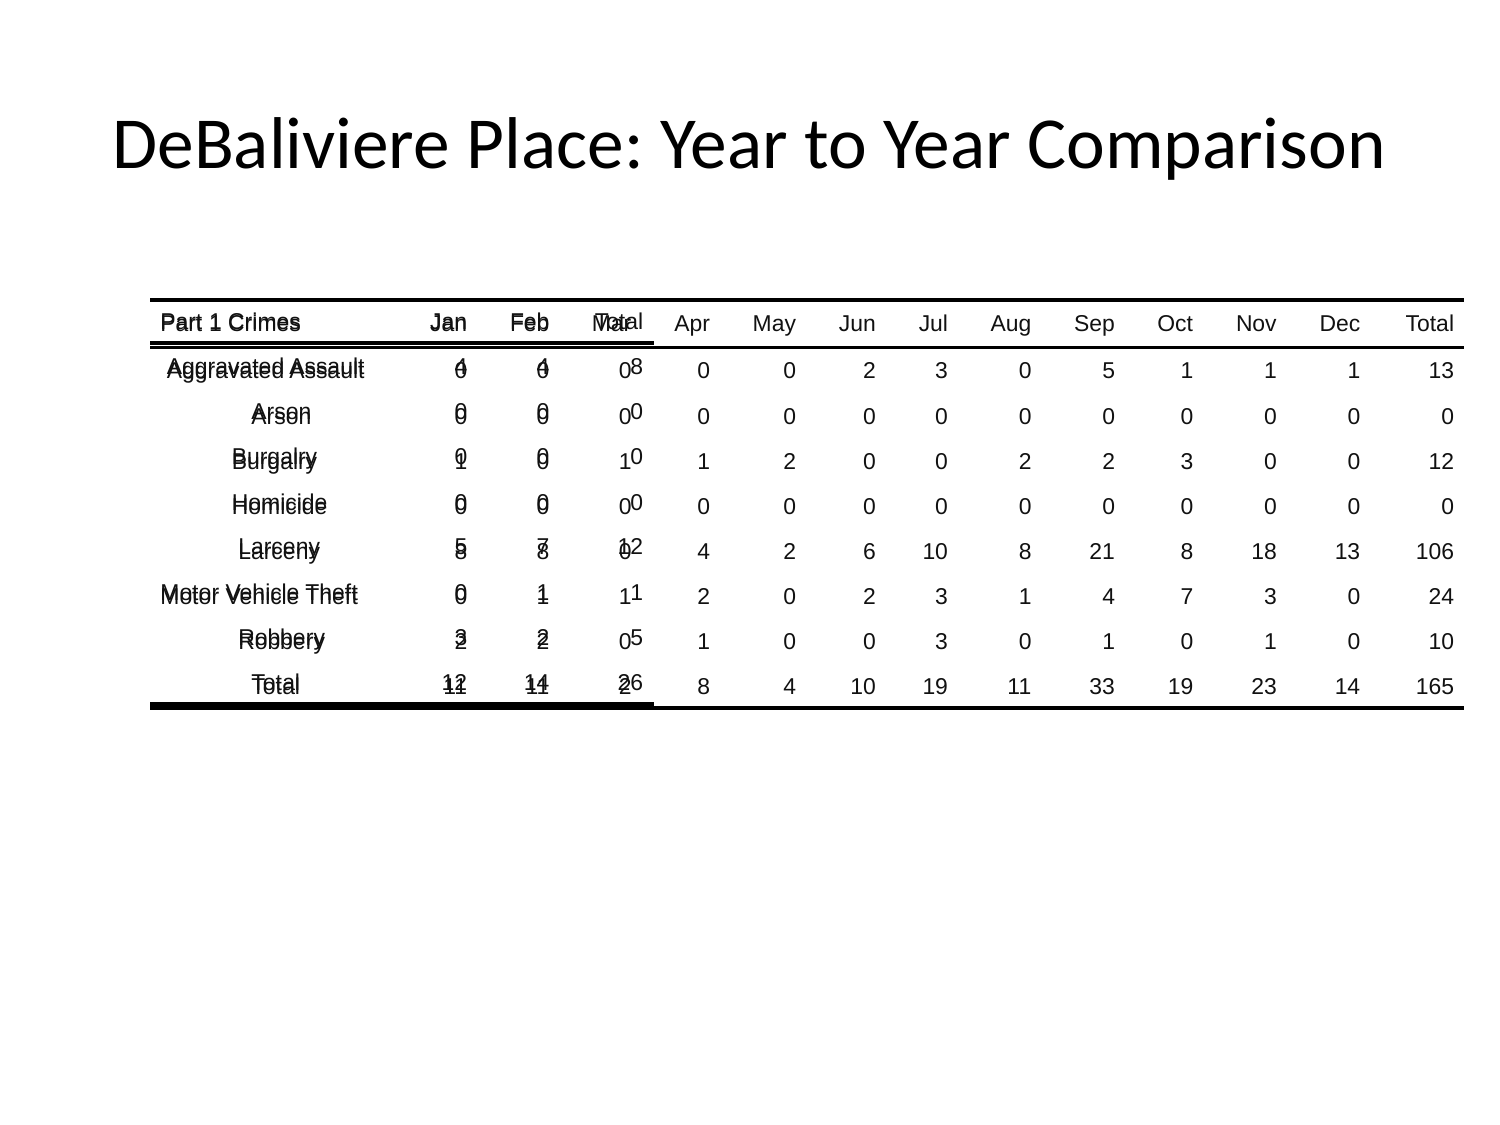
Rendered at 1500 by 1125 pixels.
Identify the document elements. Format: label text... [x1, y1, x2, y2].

table_cell 1 [1204, 349, 1287, 395]
table_cell 4 [1042, 575, 1125, 618]
table_cell 4 [398, 345, 478, 390]
table_cell 0 [560, 390, 654, 433]
table_cell 1 [1125, 349, 1204, 395]
table_header Jan [398, 302, 478, 341]
table_cell 1 [1287, 349, 1371, 395]
table_cell 2 [958, 438, 1042, 485]
table_cell 0 [478, 433, 560, 481]
table_cell 1 [654, 618, 720, 665]
table_cell 5 [1042, 349, 1125, 395]
table_cell 0 [398, 481, 478, 523]
table_cell 12 [560, 523, 654, 571]
table_cell 3 [1125, 438, 1204, 485]
table_cell 0 [1287, 575, 1371, 618]
table_cell 165 [1371, 665, 1464, 706]
table_cell 0 [886, 395, 958, 438]
table_cell 23 [1204, 665, 1287, 706]
table_cell 2 [654, 575, 720, 618]
table_header Part 1 Crimes [150, 302, 398, 341]
table_cell 0 [1287, 438, 1371, 485]
table_cell 10 [807, 665, 886, 706]
table_header Dec [1287, 302, 1371, 346]
table_cell 0 [478, 481, 560, 523]
table_header Apr [654, 302, 720, 346]
table_cell 10 [1371, 618, 1464, 665]
table_cell 3 [886, 349, 958, 395]
table_cell 3 [886, 618, 958, 665]
table_cell Total [150, 661, 398, 702]
table_header Sep [1042, 302, 1125, 346]
table_header Total [560, 302, 654, 341]
table_header Jun [807, 302, 886, 346]
table_cell 0 [1125, 618, 1204, 665]
table_cell 0 [398, 571, 478, 614]
table_cell 8 [560, 345, 654, 390]
table_header Aug [958, 302, 1042, 346]
table_cell 0 [1204, 395, 1287, 438]
table_cell 11 [958, 665, 1042, 706]
table_cell 5 [560, 614, 654, 661]
table_cell 0 [886, 438, 958, 485]
table_cell 12 [398, 661, 478, 702]
table_cell 0 [654, 395, 720, 438]
table_cell 33 [1042, 665, 1125, 706]
table_cell 0 [1042, 485, 1125, 528]
table_cell Robbery [150, 614, 398, 661]
table_cell 0 [958, 485, 1042, 528]
table_cell 0 [958, 618, 1042, 665]
table_cell 1 [560, 571, 654, 614]
table_cell Larceny [150, 523, 398, 571]
table_cell 0 [958, 395, 1042, 438]
table_cell 0 [807, 618, 886, 665]
table_cell 2 [720, 438, 807, 485]
table_cell 8 [1125, 528, 1204, 575]
table_cell 0 [1371, 485, 1464, 528]
table_header Feb [478, 302, 560, 341]
table_cell 0 [720, 485, 807, 528]
table_cell 0 [478, 390, 560, 433]
table_cell 106 [1371, 528, 1464, 575]
table_cell 1 [958, 575, 1042, 618]
table_cell 0 [398, 390, 478, 433]
table_cell 18 [1204, 528, 1287, 575]
table_cell 12 [1371, 438, 1464, 485]
table_cell 19 [1125, 665, 1204, 706]
table_cell 8 [654, 665, 720, 706]
table_cell 0 [807, 438, 886, 485]
table_cell 0 [1287, 395, 1371, 438]
table_cell 4 [654, 528, 720, 575]
table_cell 0 [398, 433, 478, 481]
table_cell 0 [886, 485, 958, 528]
table_cell Aggravated Assault [150, 345, 398, 390]
table_cell 0 [1125, 395, 1204, 438]
table_cell 0 [560, 481, 654, 523]
table_cell 1 [1042, 618, 1125, 665]
table_cell 0 [720, 575, 807, 618]
table_cell 0 [807, 395, 886, 438]
table_cell 0 [720, 618, 807, 665]
table_cell 0 [1204, 438, 1287, 485]
table_cell 4 [720, 665, 807, 706]
table_header May [720, 302, 807, 346]
table_cell 5 [398, 523, 478, 571]
table_cell 1 [1204, 618, 1287, 665]
table_cell 2 [807, 349, 886, 395]
table_cell Burgalry [150, 433, 398, 481]
table_cell 0 [654, 349, 720, 395]
table_cell 7 [1125, 575, 1204, 618]
table_cell 4 [478, 345, 560, 390]
table_cell 13 [1371, 349, 1464, 395]
table_cell 2 [720, 528, 807, 575]
table_cell 24 [1371, 575, 1464, 618]
table_header Jul [886, 302, 958, 346]
table_cell 6 [807, 528, 886, 575]
table_cell 0 [1287, 485, 1371, 528]
table_cell 1 [478, 571, 560, 614]
table_cell 13 [1287, 528, 1371, 575]
table_cell 19 [886, 665, 958, 706]
table_cell Homicide [150, 481, 398, 523]
table_cell 10 [886, 528, 958, 575]
table_cell 0 [720, 349, 807, 395]
table_cell 14 [1287, 665, 1371, 706]
table_cell Motor Vehicle Theft [150, 571, 398, 614]
table_cell 14 [478, 661, 560, 702]
table_cell 0 [1042, 395, 1125, 438]
title DeBaliviere Place: Year to Year Comparison [75, 45, 1425, 233]
table_cell Arson [150, 390, 398, 433]
table_cell 0 [807, 485, 886, 528]
table_cell 1 [654, 438, 720, 485]
table_cell 2 [807, 575, 886, 618]
table_header Nov [1204, 302, 1287, 346]
table_cell 0 [1204, 485, 1287, 528]
table_cell 3 [886, 575, 958, 618]
table_cell 0 [1371, 395, 1464, 438]
table_cell 21 [1042, 528, 1125, 575]
table_cell 8 [958, 528, 1042, 575]
table_cell 0 [720, 395, 807, 438]
table_cell 0 [958, 349, 1042, 395]
table_cell 0 [654, 485, 720, 528]
table_cell 3 [1204, 575, 1287, 618]
table_cell 2 [478, 614, 560, 661]
table_cell 7 [478, 523, 560, 571]
table_header Oct [1125, 302, 1204, 346]
table_cell 3 [398, 614, 478, 661]
table_cell 0 [1125, 485, 1204, 528]
table_cell 0 [560, 433, 654, 481]
table_cell 0 [1287, 618, 1371, 665]
table_cell 26 [560, 661, 654, 702]
table_cell 2 [1042, 438, 1125, 485]
table_header Total [1371, 302, 1464, 346]
